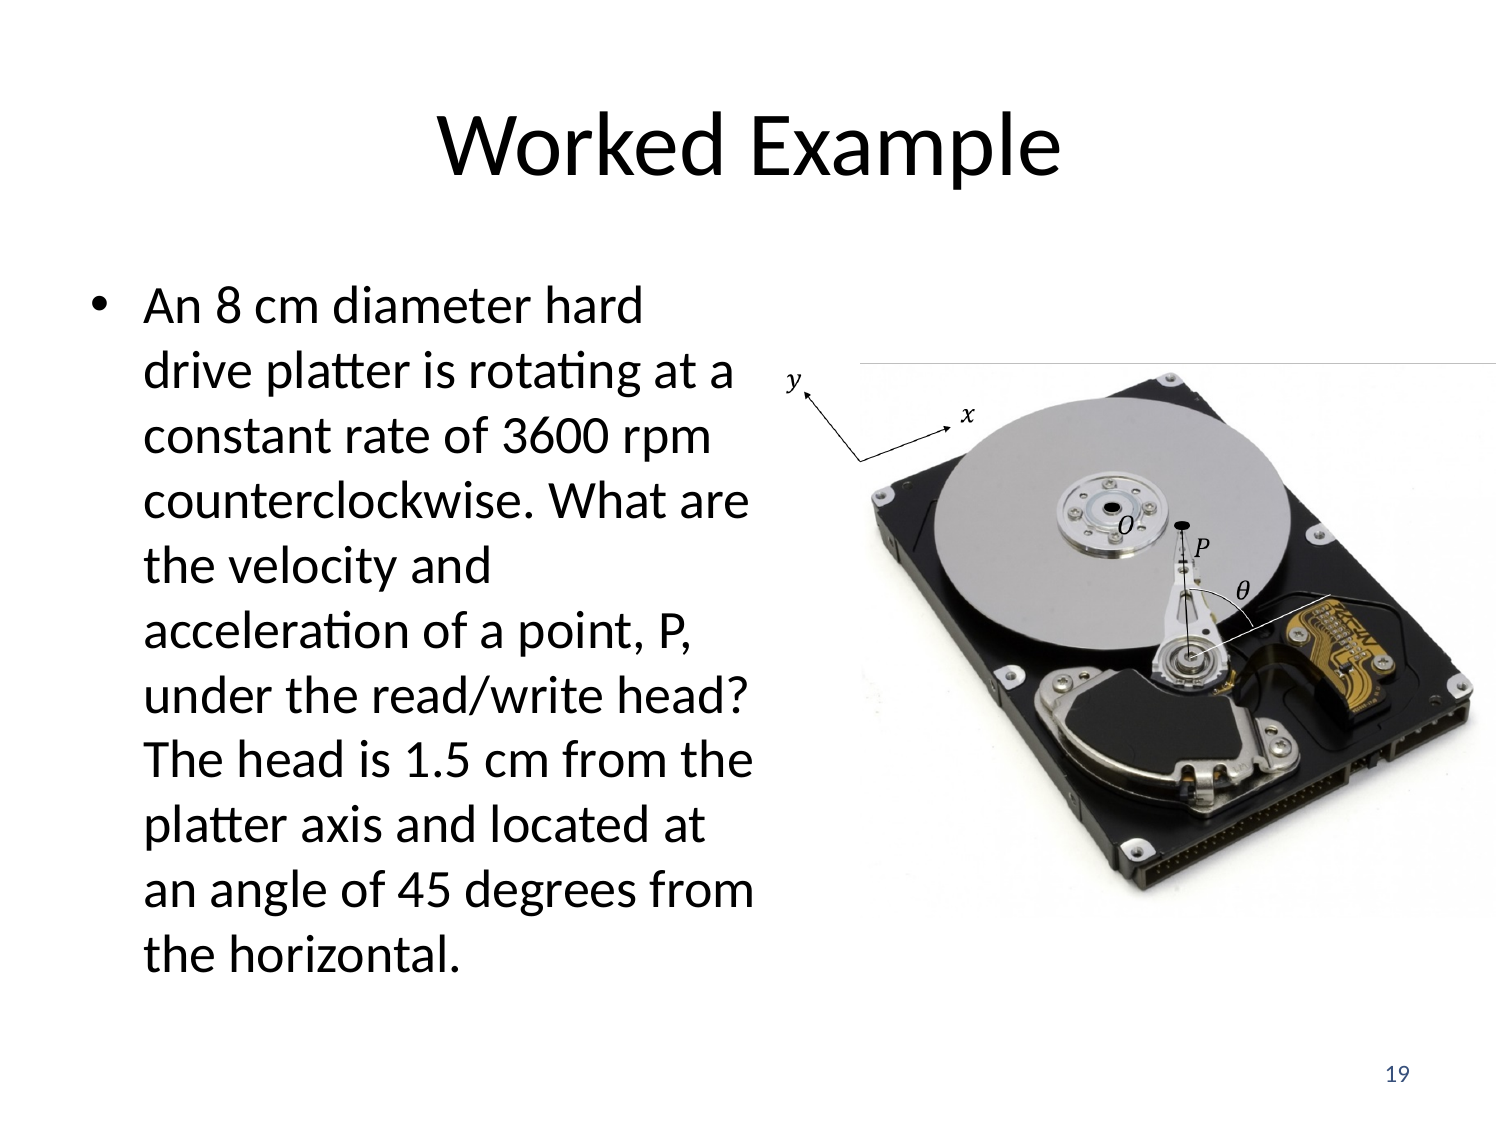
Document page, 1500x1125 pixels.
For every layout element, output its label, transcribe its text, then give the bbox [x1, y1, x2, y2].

list An 8 cm diameter hard drive platter is rotating at a constant rate of 3600 rpm counterclockwise. What are the velocity and acceleration of a point, P, under the read/write head? The head is 1.5 cm from the platter axis and located at an angle of 45 degrees from the horizontal. [75, 262, 775, 1005]
title Worked Example [75, 45, 1425, 233]
picture [774, 357, 1496, 918]
slide_number 19 [1074, 1042, 1425, 1103]
